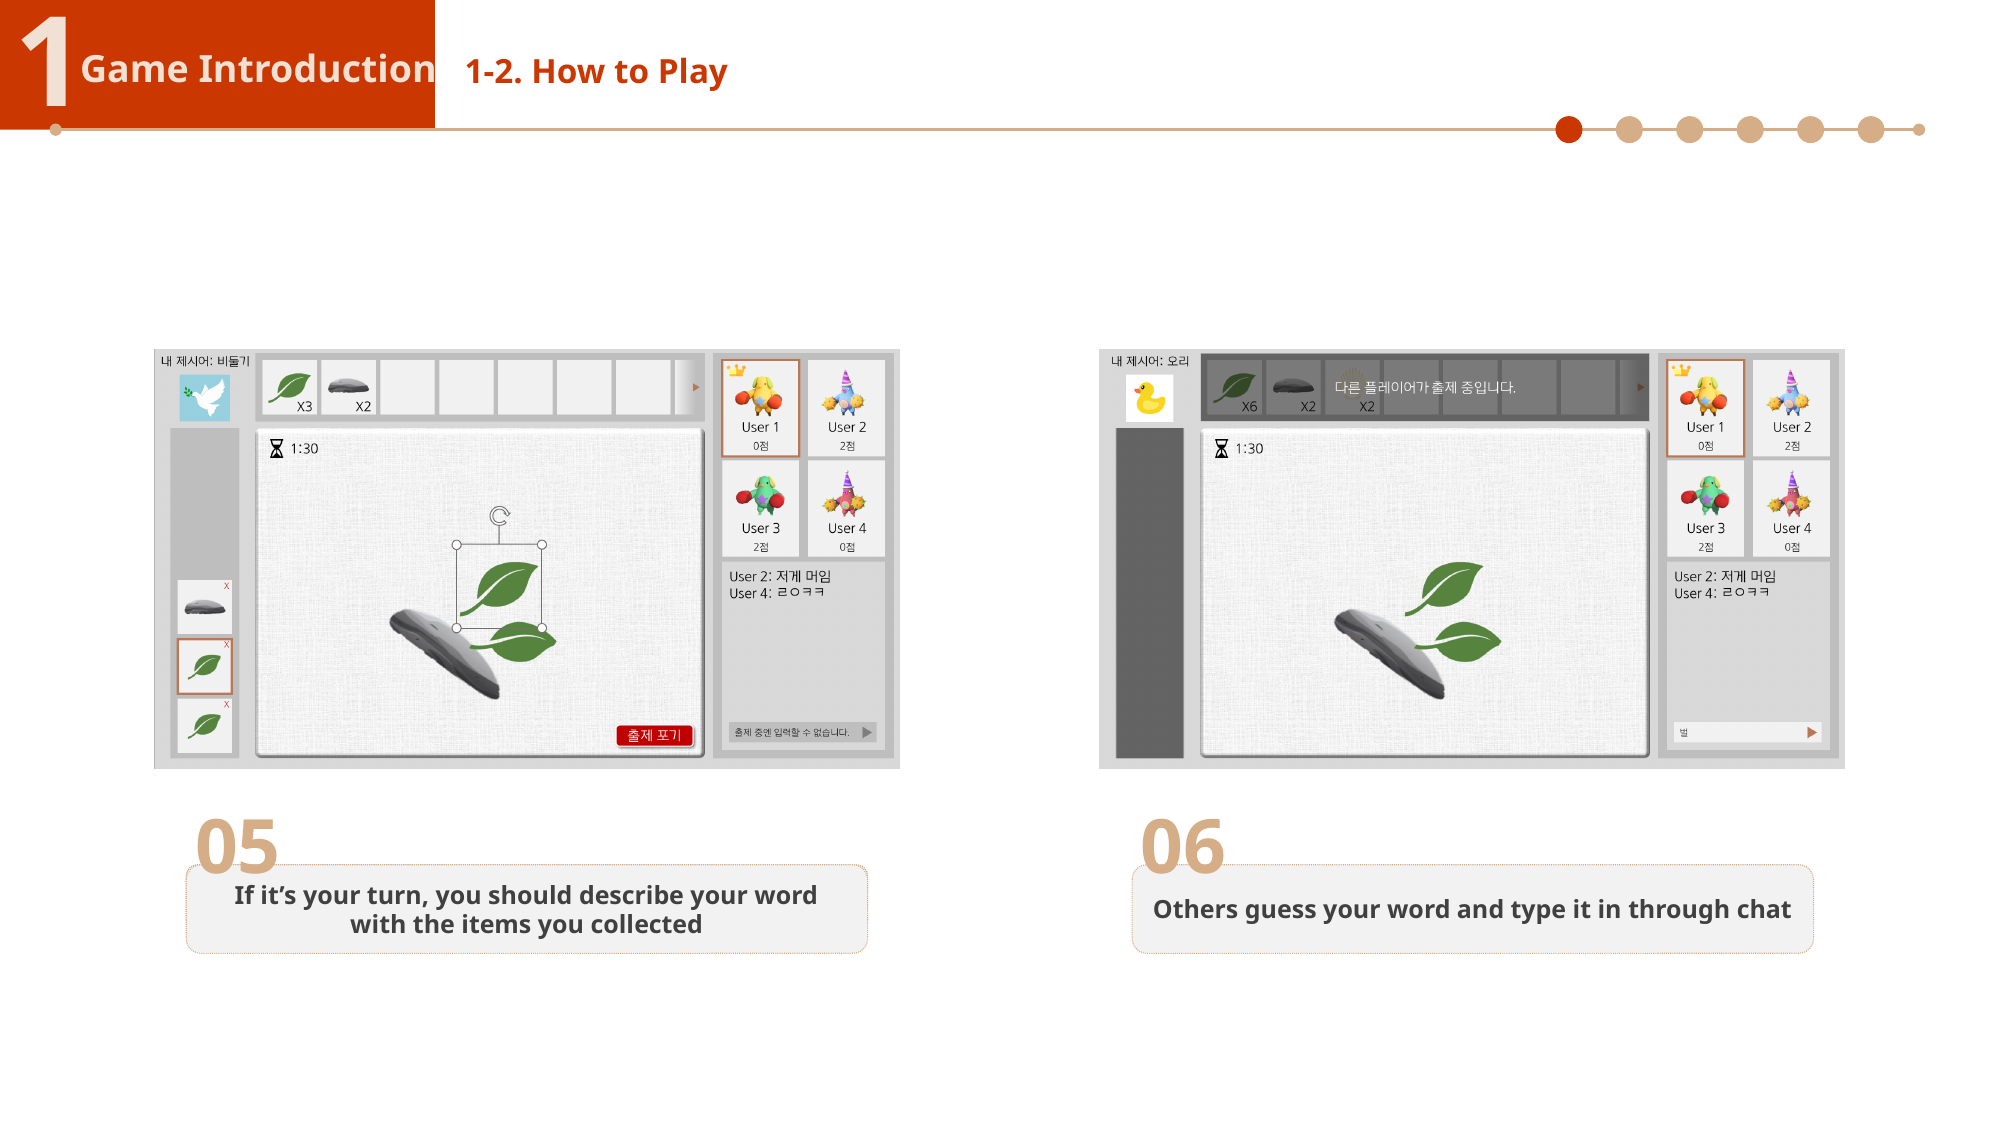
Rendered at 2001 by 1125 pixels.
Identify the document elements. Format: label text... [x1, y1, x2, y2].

text_box 1 [0, 0, 53, 139]
text_box [1796, 115, 1826, 129]
text_box Others guess your word and type it in through chat [1131, 863, 1815, 955]
text_box [1614, 130, 1644, 145]
text_box [1856, 115, 1886, 129]
text_box [1614, 115, 1644, 129]
text_box [53, 0, 436, 128]
picture [153, 349, 900, 769]
text_box 06 [1113, 791, 1255, 897]
text_box [1675, 115, 1705, 129]
text_box [1675, 130, 1705, 145]
text_box [1735, 130, 1765, 145]
text_box 1-2. How to Play [452, 42, 744, 98]
text_box [1796, 130, 1826, 145]
text_box [1856, 130, 1886, 145]
text_box If it’s your turn, you should describe your word with the items you collected [185, 863, 869, 955]
picture [1099, 349, 1845, 769]
text_box [1735, 115, 1765, 129]
text_box 05 [167, 791, 309, 897]
text_box [1554, 115, 1584, 129]
text_box Game Introduction [65, 37, 452, 98]
text_box [1554, 130, 1584, 145]
